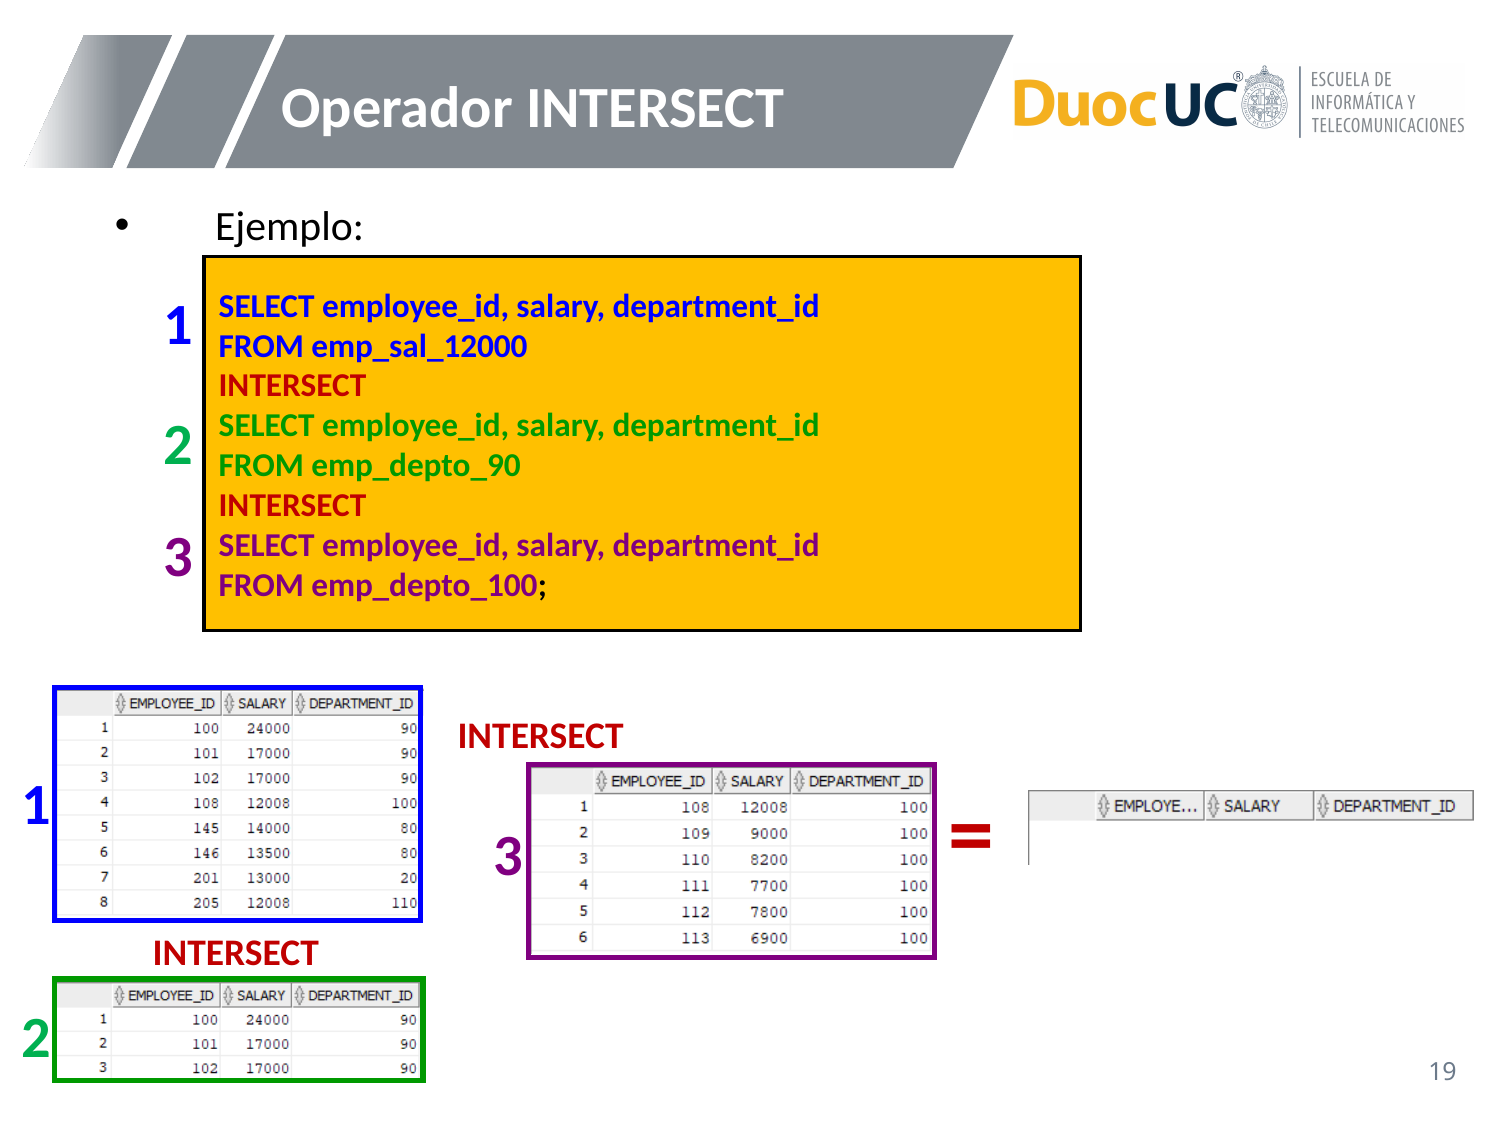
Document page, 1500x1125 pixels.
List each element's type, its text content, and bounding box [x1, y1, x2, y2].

text_box 1 [148, 278, 208, 364]
text_box INTERSECT [127, 926, 344, 979]
picture [1029, 63, 1465, 140]
picture [1028, 790, 1474, 866]
picture [529, 763, 934, 955]
title Operador INTERSECT [266, 42, 1029, 176]
text_box Ejemplo: [100, 201, 1388, 269]
text_box 2 [148, 399, 208, 484]
text_box 3 [478, 809, 524, 895]
text_box = [936, 766, 1010, 892]
text_box 3 [148, 510, 208, 596]
picture [56, 686, 424, 919]
text_box INTERSECT [442, 703, 639, 763]
text_box 1 [6, 759, 51, 844]
text_box SELECT employee_id, salary, department_id FROM emp_sal_12000 INTERSECT SELECT employee_id, salary, department_id FROM emp_depto_90 INTERSECT SELECT employee_id, salary, department_id FROM emp_depto_100; [204, 256, 1081, 631]
text_box 2 [6, 992, 47, 1077]
picture [52, 981, 422, 1083]
